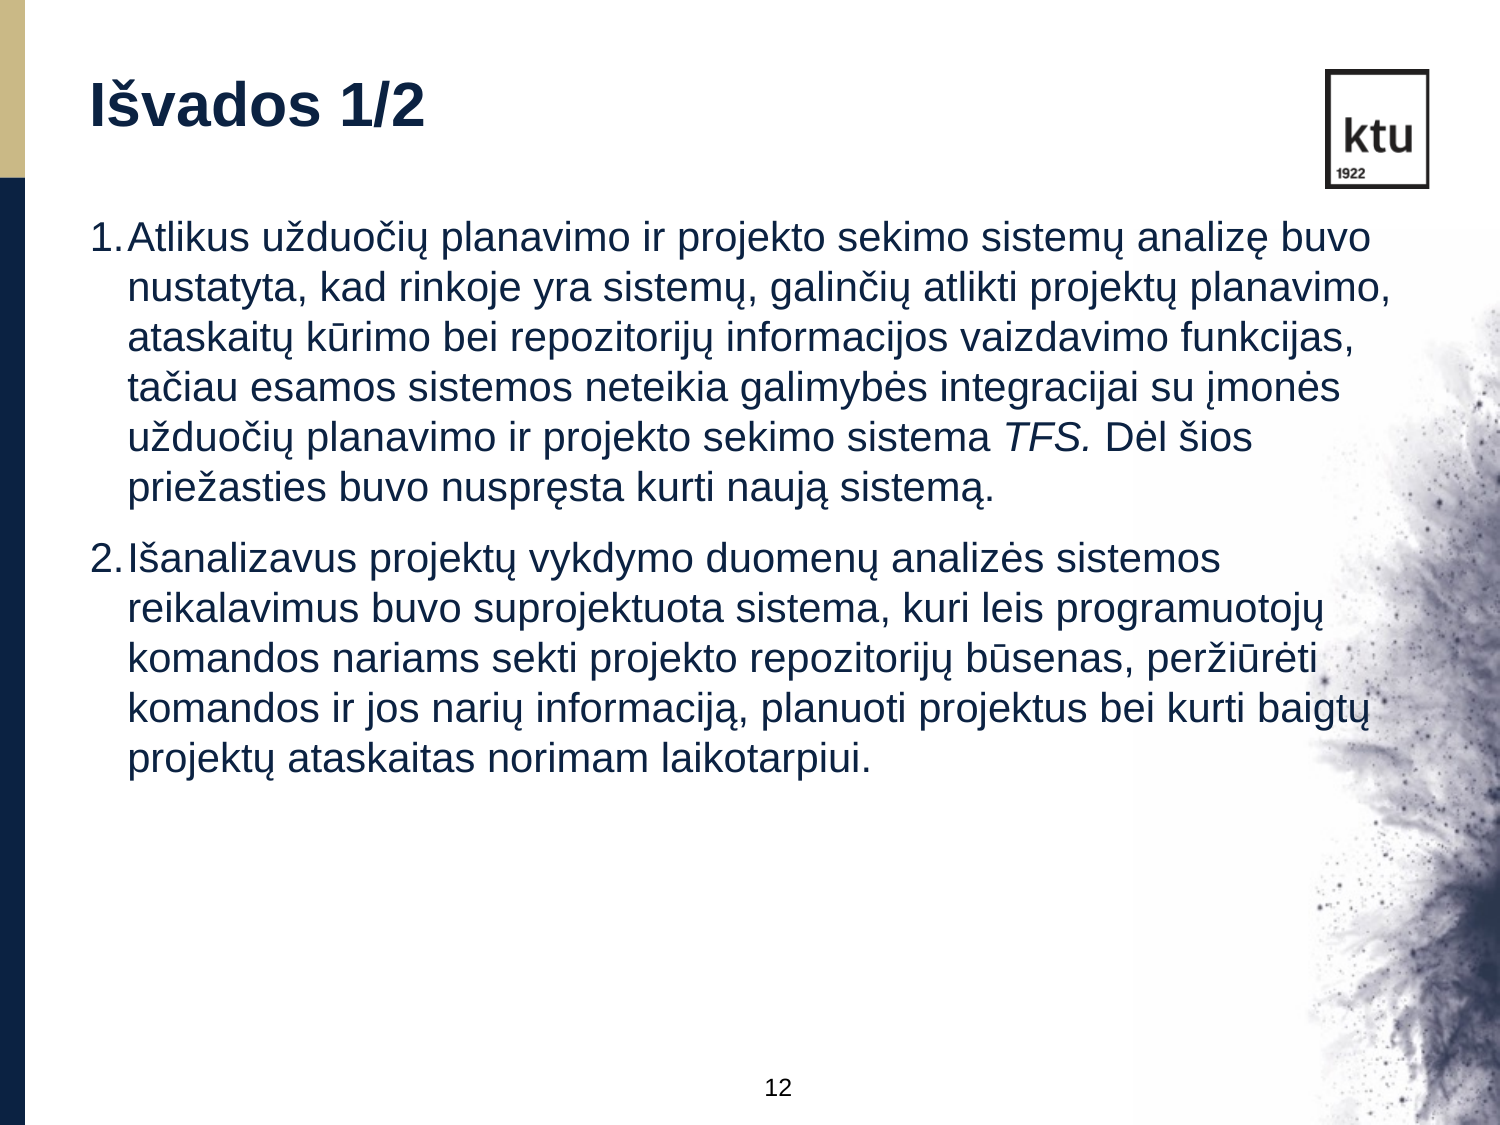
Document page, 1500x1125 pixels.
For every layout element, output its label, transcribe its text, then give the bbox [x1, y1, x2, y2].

list Atlikus užduočių planavimo ir projekto sekimo sistemų analizę buvo nustatyta, kad rinkoje yra sistemų, galinčių atlikti projektų planavimo, ataskaitų kūrimo bei repozitorijų informacijos vaizdavimo funkcijas, tačiau esamos sistemos neteikia galimybės integracijai su įmonės užduočių planavimo ir projekto sekimo sistema TFS. Dėl šios priežasties buvo nuspręsta kurti naują sistemą. Išanalizavus projektų vykdymo duomenų analizės sistemos reikalavimus buvo suprojektuota sistema, kuri leis programuotojų komandos nariams sekti projekto repozitorijų būsenas, peržiūrėti komandos ir jos narių informaciją, planuoti projektus bei kurti baigtų projektų ataskaitas norimam laikotarpiui. [75, 202, 1426, 1029]
list Išvados 1/2 [75, 69, 654, 171]
picture [1133, 229, 1500, 1125]
